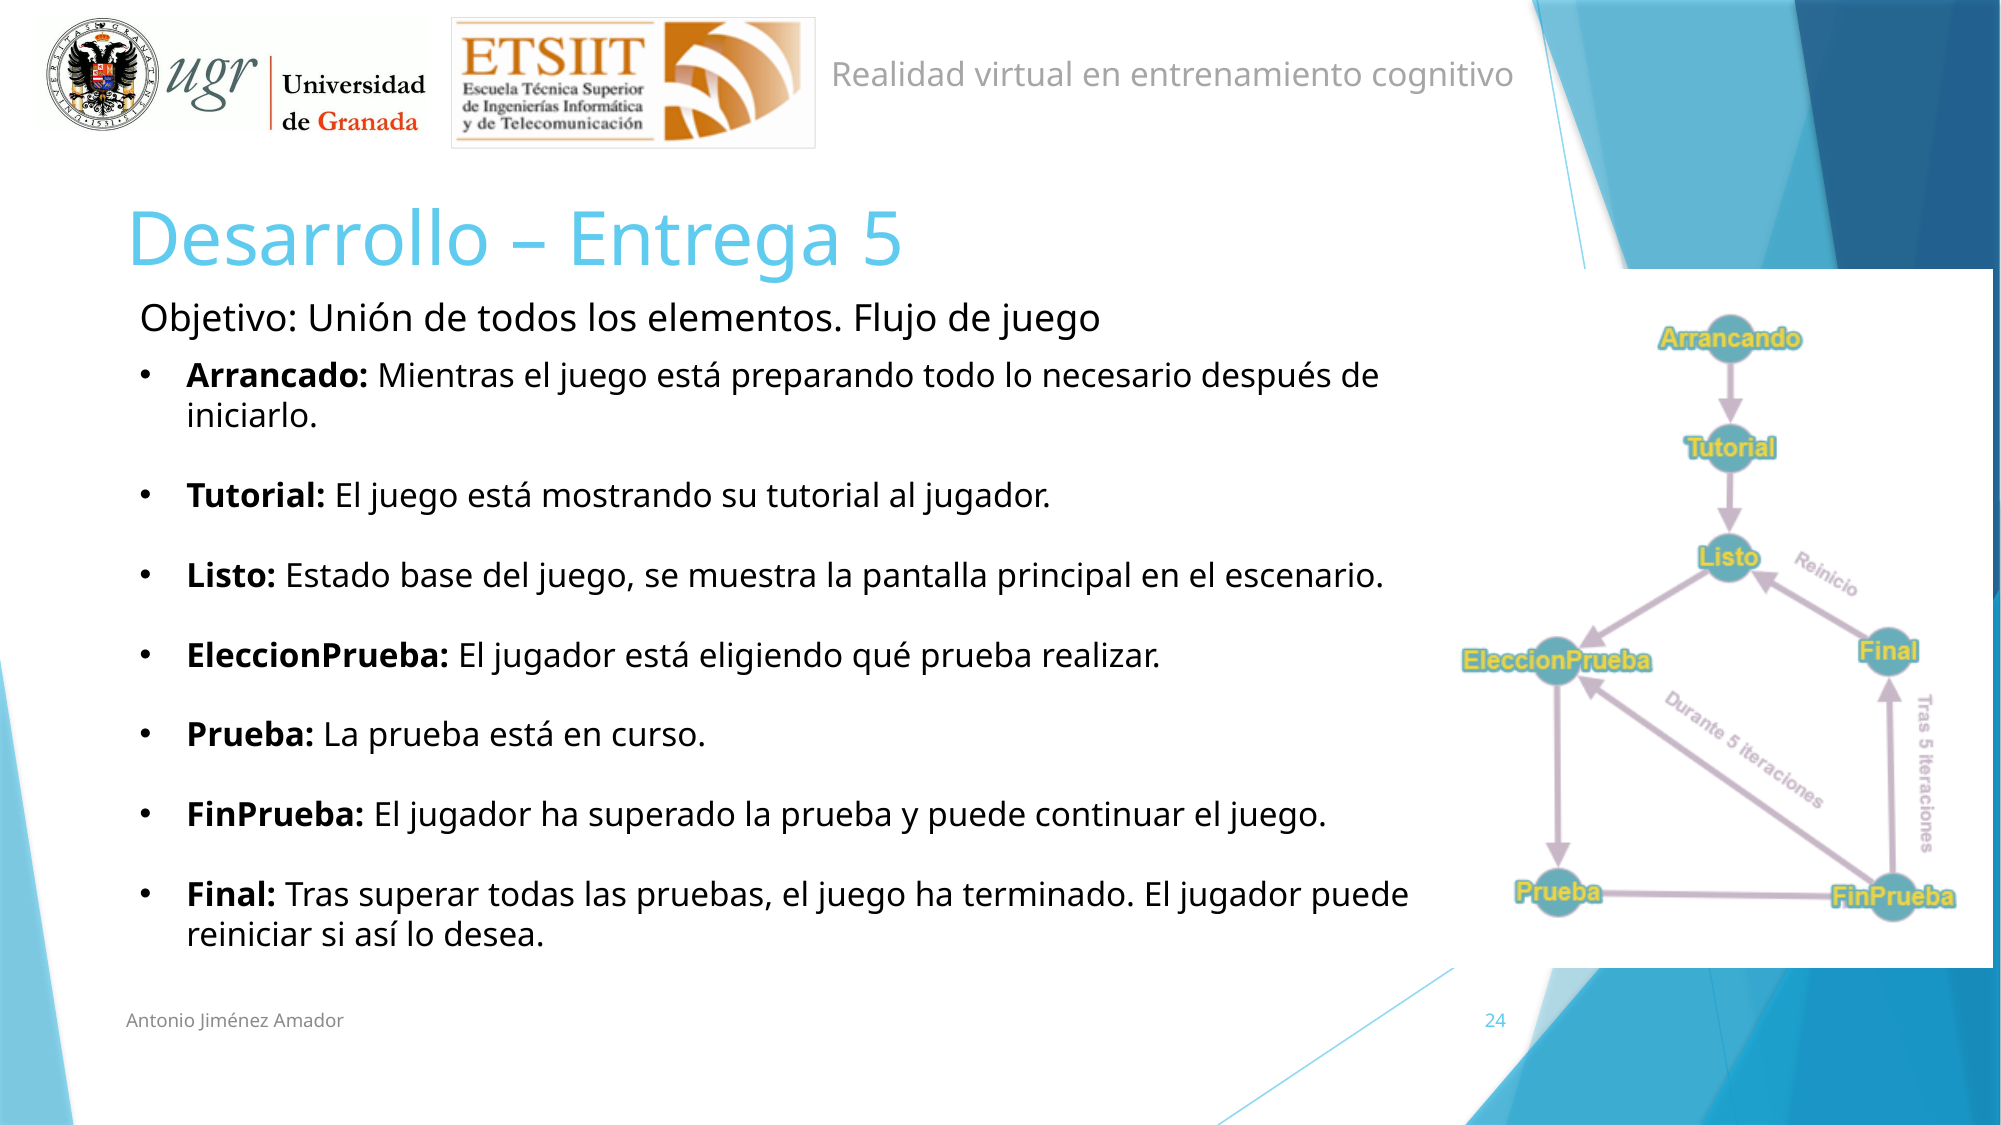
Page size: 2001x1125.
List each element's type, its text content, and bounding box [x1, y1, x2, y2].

title Desarrollo – Entrega 5 [111, 183, 1522, 317]
footer Antonio Jiménez Amador [111, 991, 1145, 1051]
text_box Objetivo: Unión de todos los elementos. Flujo de juego [124, 286, 1394, 346]
picture [449, 15, 817, 151]
text_box Arrancado: Mientras el juego está preparando todo lo necesario después de iniciarlo. Tutorial: El juego está mostrando su tutorial al jugador. Listo: Estado base del juego, se muestra la pantalla principal en el escenario. EleccionPrueba: El jugador está eligiendo qué prueba realizar. Prueba: La prueba está en curso. FinPrueba: El jugador ha superado la prueba y puede continuar el juego. Final: Tras superar todas las pruebas, el juego ha terminado. El jugador puede reiniciar si así lo desea. [124, 346, 1423, 961]
picture [1428, 269, 1994, 969]
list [37, 15, 427, 133]
slide_number 24 [1409, 991, 1522, 1051]
text_box Realidad virtual en entrenamiento cognitivo [822, 46, 1617, 101]
